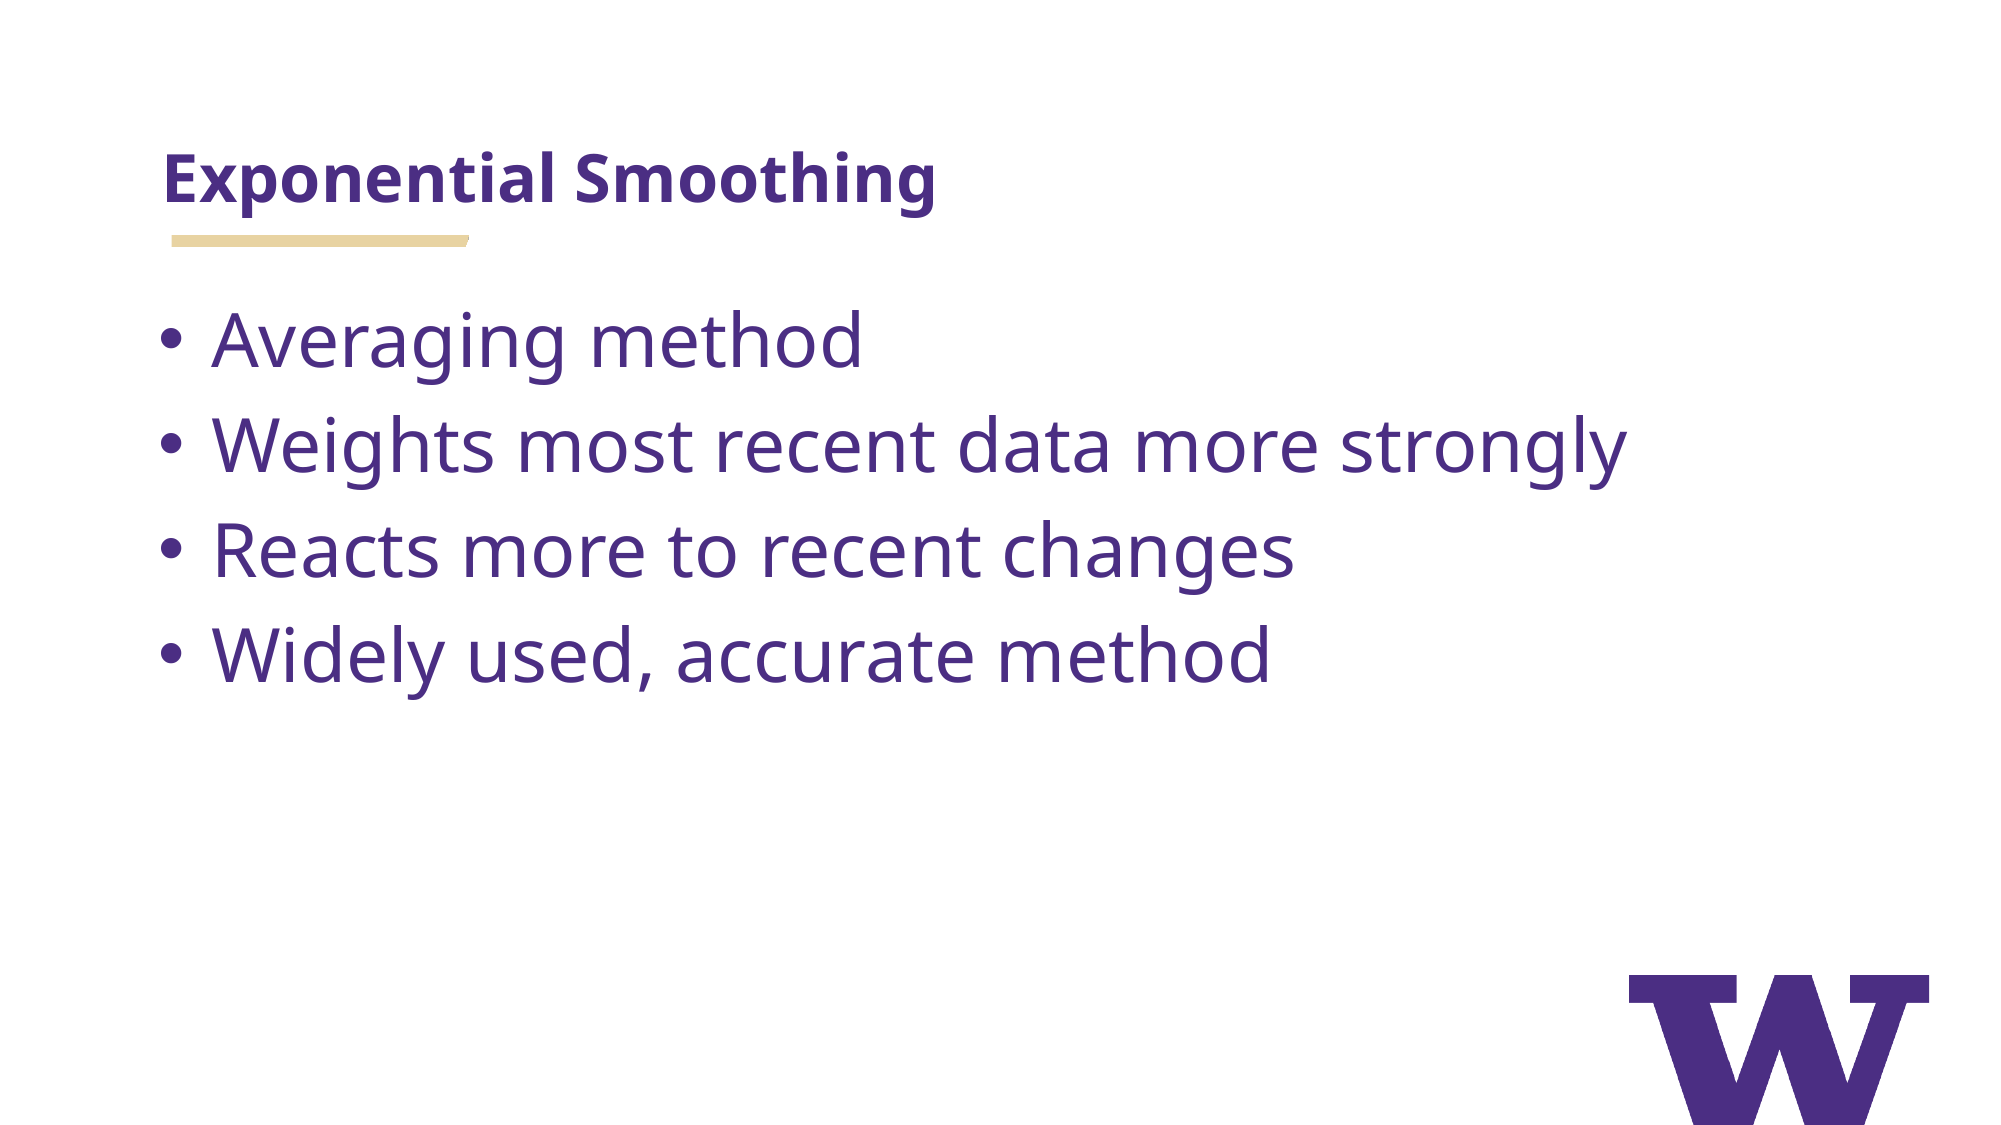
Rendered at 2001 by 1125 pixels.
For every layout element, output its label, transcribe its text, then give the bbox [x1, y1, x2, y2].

picture [1629, 975, 1930, 1125]
picture [171, 235, 469, 247]
list Averaging method Weights most recent data more strongly Reacts more to recent changes Widely used, accurate method [144, 284, 1937, 944]
title Exponential Smoothing [146, 60, 1937, 224]
